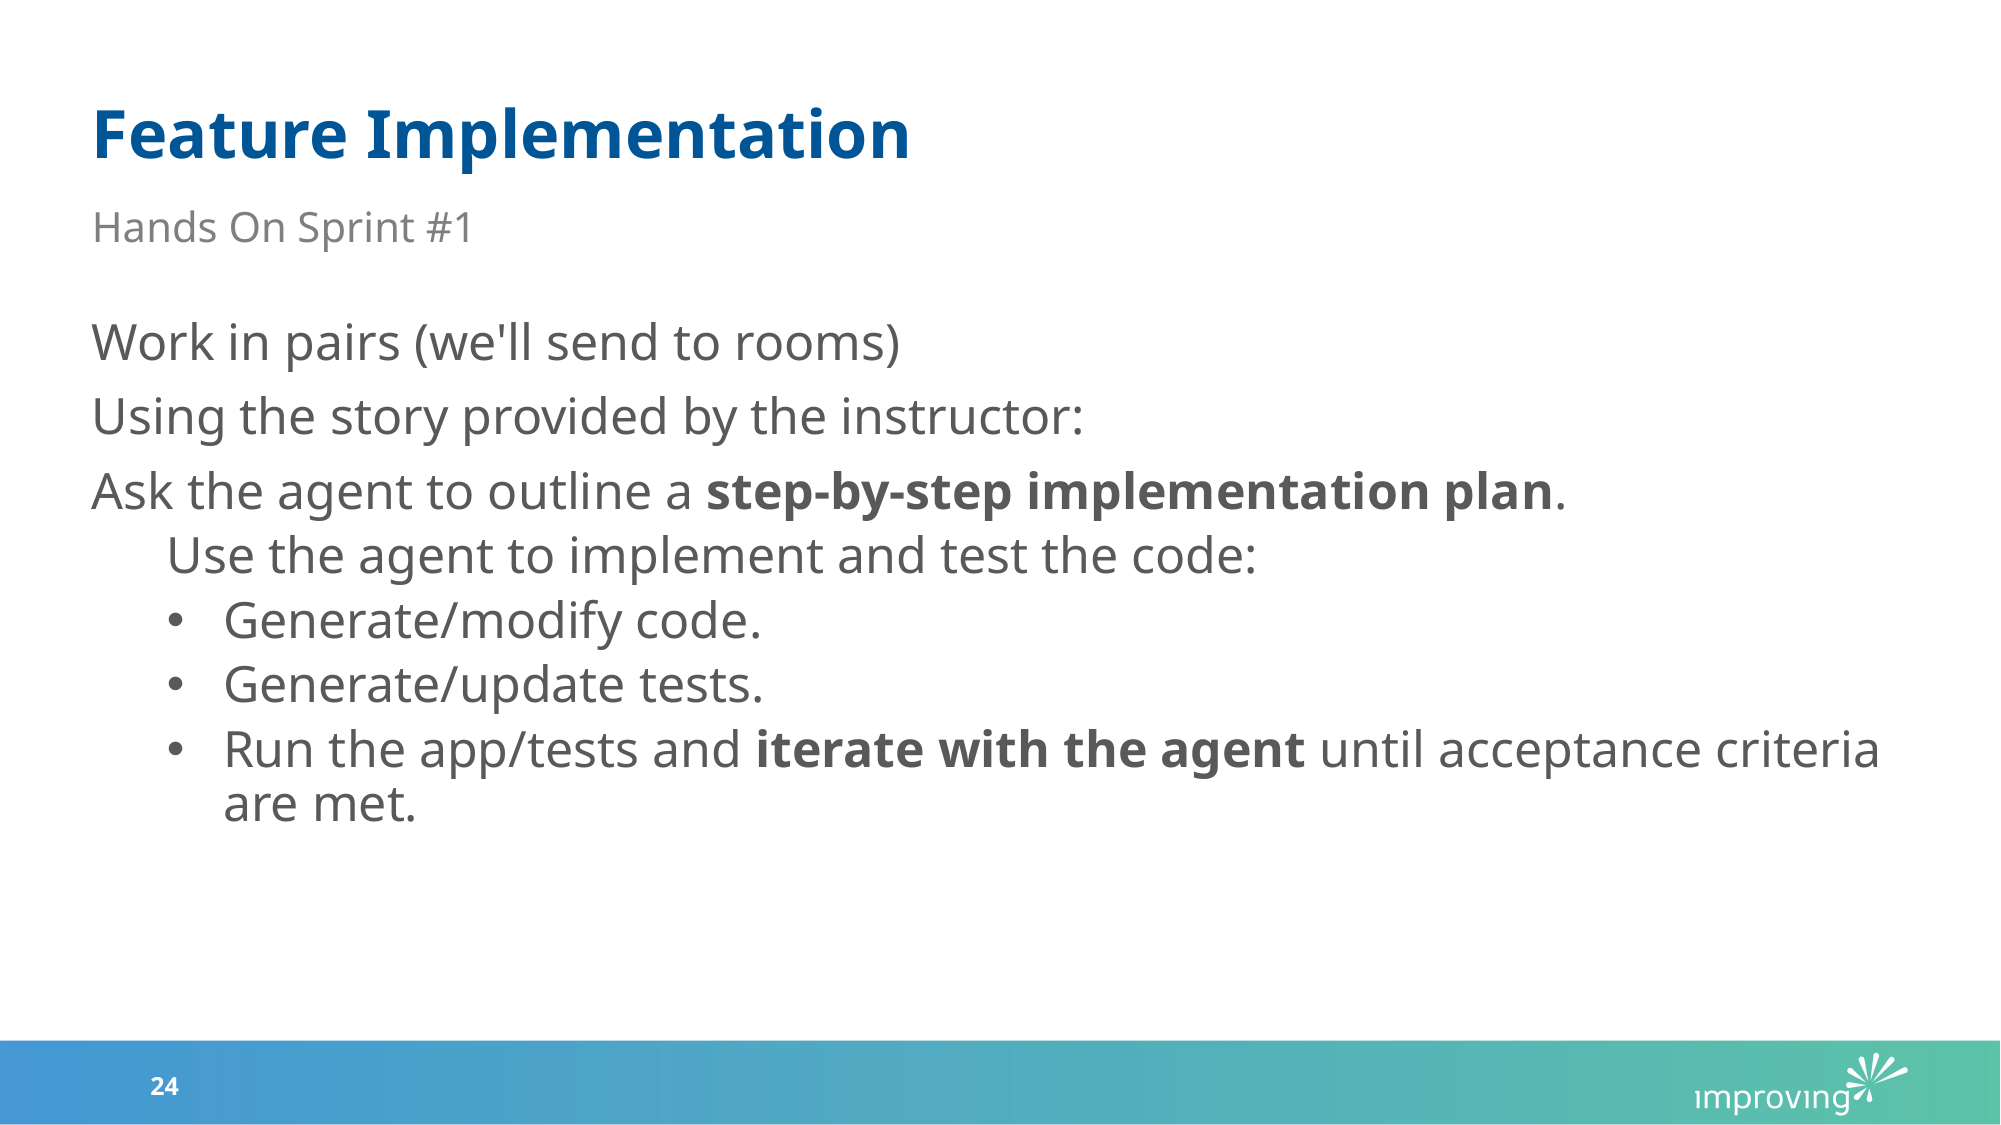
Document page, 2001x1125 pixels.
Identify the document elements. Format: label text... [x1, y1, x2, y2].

list Hands On Sprint #1 [76, 198, 1916, 269]
list Work in pairs (we'll send to rooms) Using the story provided by the instructor: Ask the agent to outline a step-by-step implementation plan. Use the agent to implement and test the code: Generate/modify code. Generate/update tests. Run the app/tests and iterate with the agent until acceptance criteria are met. [76, 309, 1916, 966]
picture [0, 0, 2000, 1125]
title Feature Implementation [76, 71, 1915, 181]
